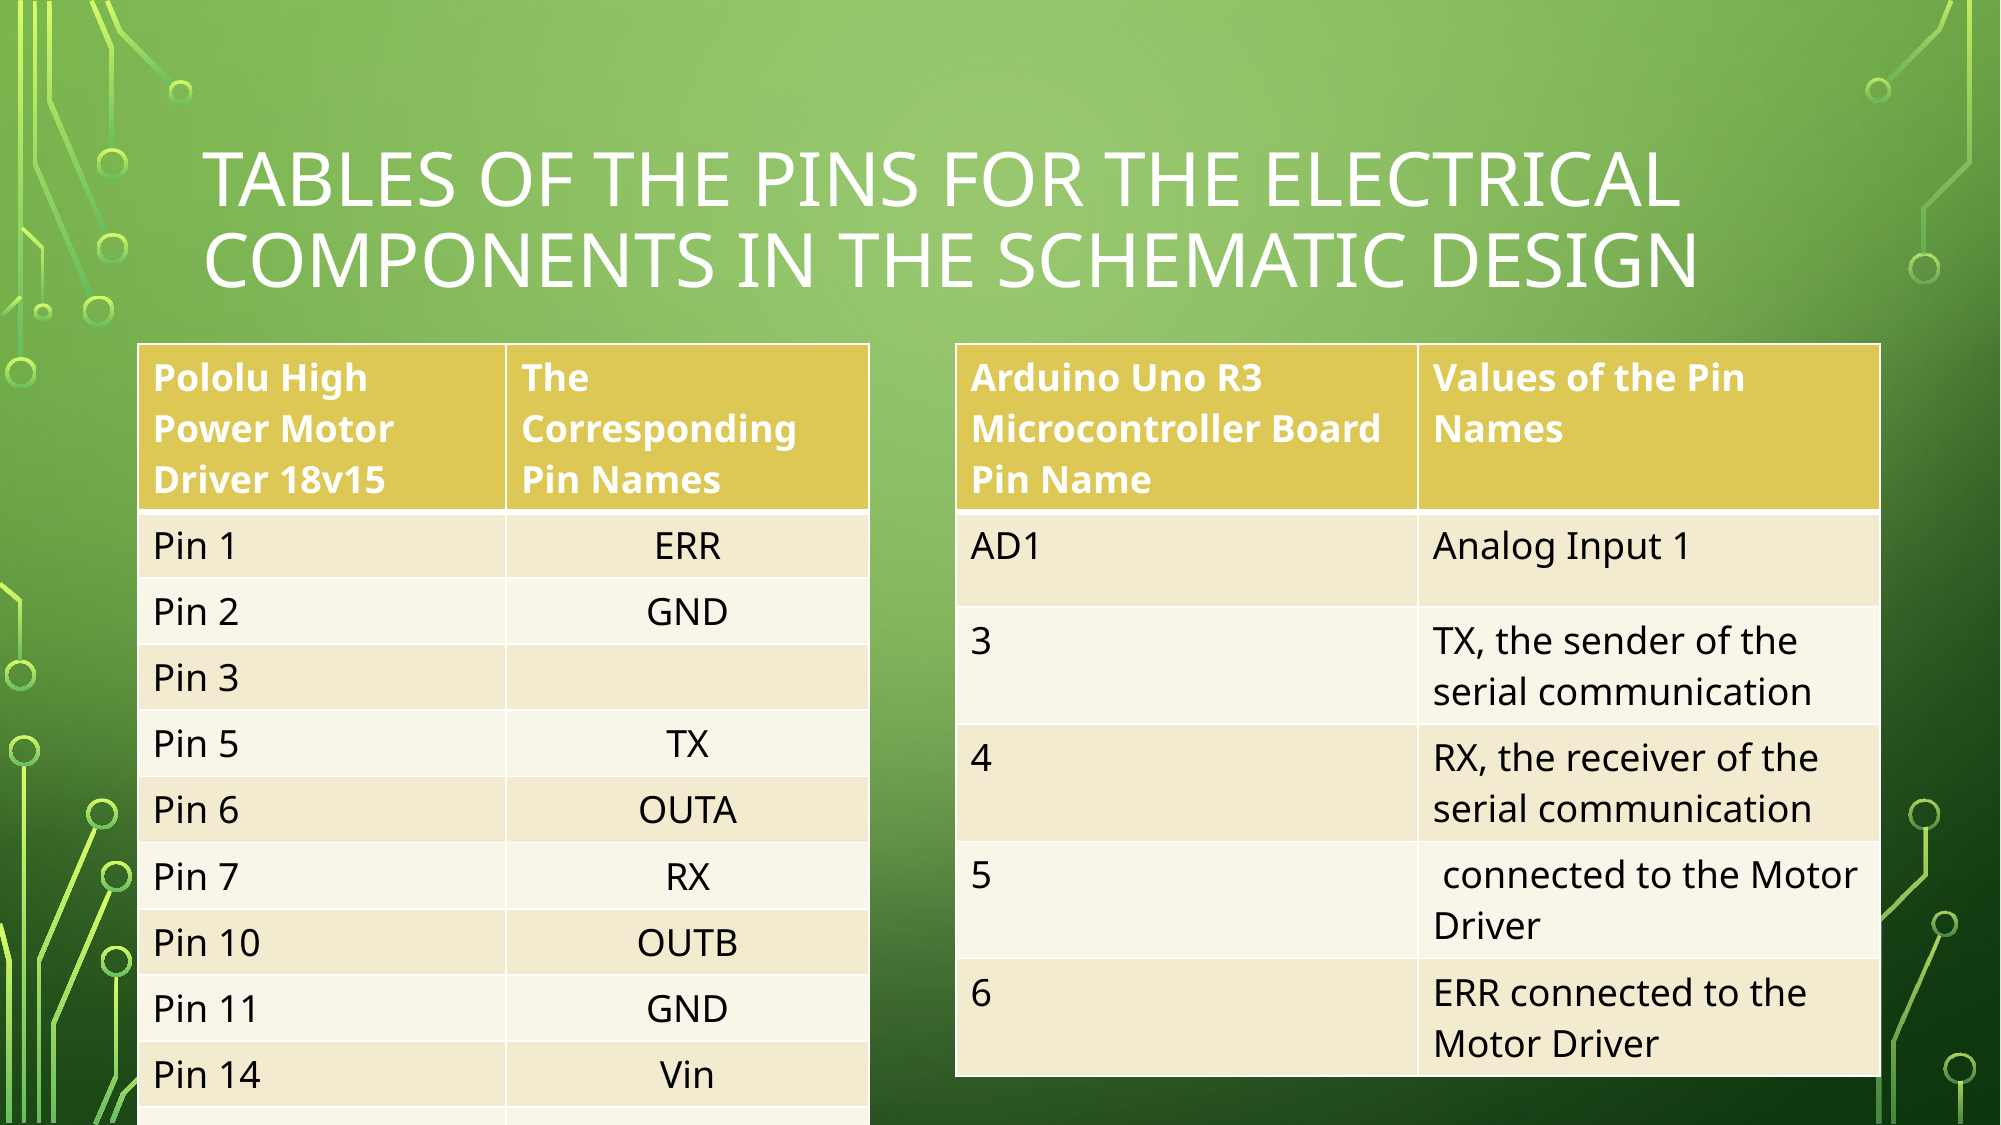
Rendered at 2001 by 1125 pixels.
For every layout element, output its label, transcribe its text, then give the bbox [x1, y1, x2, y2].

title Tables of the Pins for the electrical components in the schematic design [187, 101, 1813, 344]
